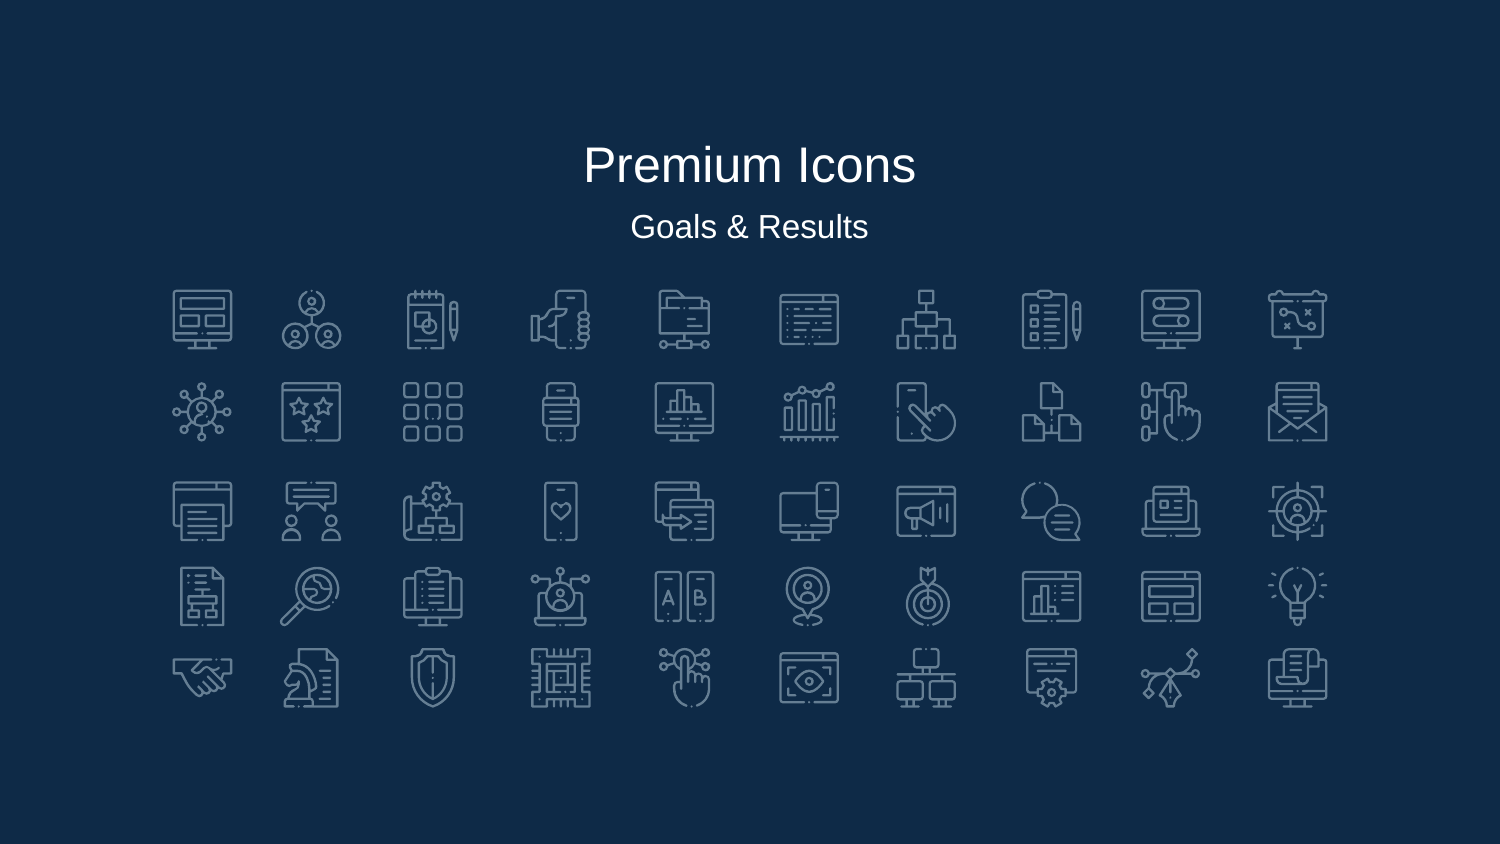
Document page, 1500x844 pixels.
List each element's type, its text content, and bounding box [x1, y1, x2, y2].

text_box Goals & Results [171, 198, 1328, 270]
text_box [172, 481, 233, 542]
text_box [782, 566, 836, 627]
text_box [779, 293, 840, 346]
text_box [402, 481, 463, 542]
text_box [654, 481, 715, 542]
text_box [1016, 481, 1087, 542]
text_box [1021, 381, 1082, 442]
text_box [530, 647, 592, 708]
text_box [407, 289, 459, 350]
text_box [1267, 481, 1328, 542]
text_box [1025, 647, 1078, 708]
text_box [657, 647, 712, 708]
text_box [902, 566, 951, 627]
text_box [402, 566, 463, 627]
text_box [280, 481, 342, 542]
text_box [1267, 566, 1328, 627]
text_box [896, 381, 957, 442]
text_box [896, 485, 957, 538]
text_box Premium Icons [171, 117, 1328, 198]
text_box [402, 381, 463, 442]
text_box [654, 570, 715, 623]
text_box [1267, 381, 1328, 442]
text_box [283, 647, 339, 708]
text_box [1140, 647, 1202, 708]
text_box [1021, 570, 1082, 623]
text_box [658, 289, 711, 350]
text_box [1141, 485, 1201, 538]
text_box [179, 566, 225, 627]
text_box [530, 289, 592, 350]
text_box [779, 481, 840, 542]
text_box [895, 647, 957, 708]
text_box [1140, 381, 1202, 442]
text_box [410, 647, 456, 708]
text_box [172, 658, 233, 698]
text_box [279, 289, 344, 350]
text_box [172, 289, 233, 350]
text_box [654, 381, 715, 442]
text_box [1267, 289, 1328, 350]
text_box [896, 289, 957, 350]
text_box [541, 381, 580, 442]
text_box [778, 381, 840, 442]
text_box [543, 481, 579, 542]
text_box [779, 651, 840, 704]
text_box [1140, 289, 1202, 350]
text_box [1021, 289, 1082, 350]
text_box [281, 381, 342, 442]
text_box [171, 381, 234, 442]
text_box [1140, 570, 1202, 623]
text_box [530, 566, 592, 627]
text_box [1267, 647, 1328, 708]
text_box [277, 566, 345, 627]
